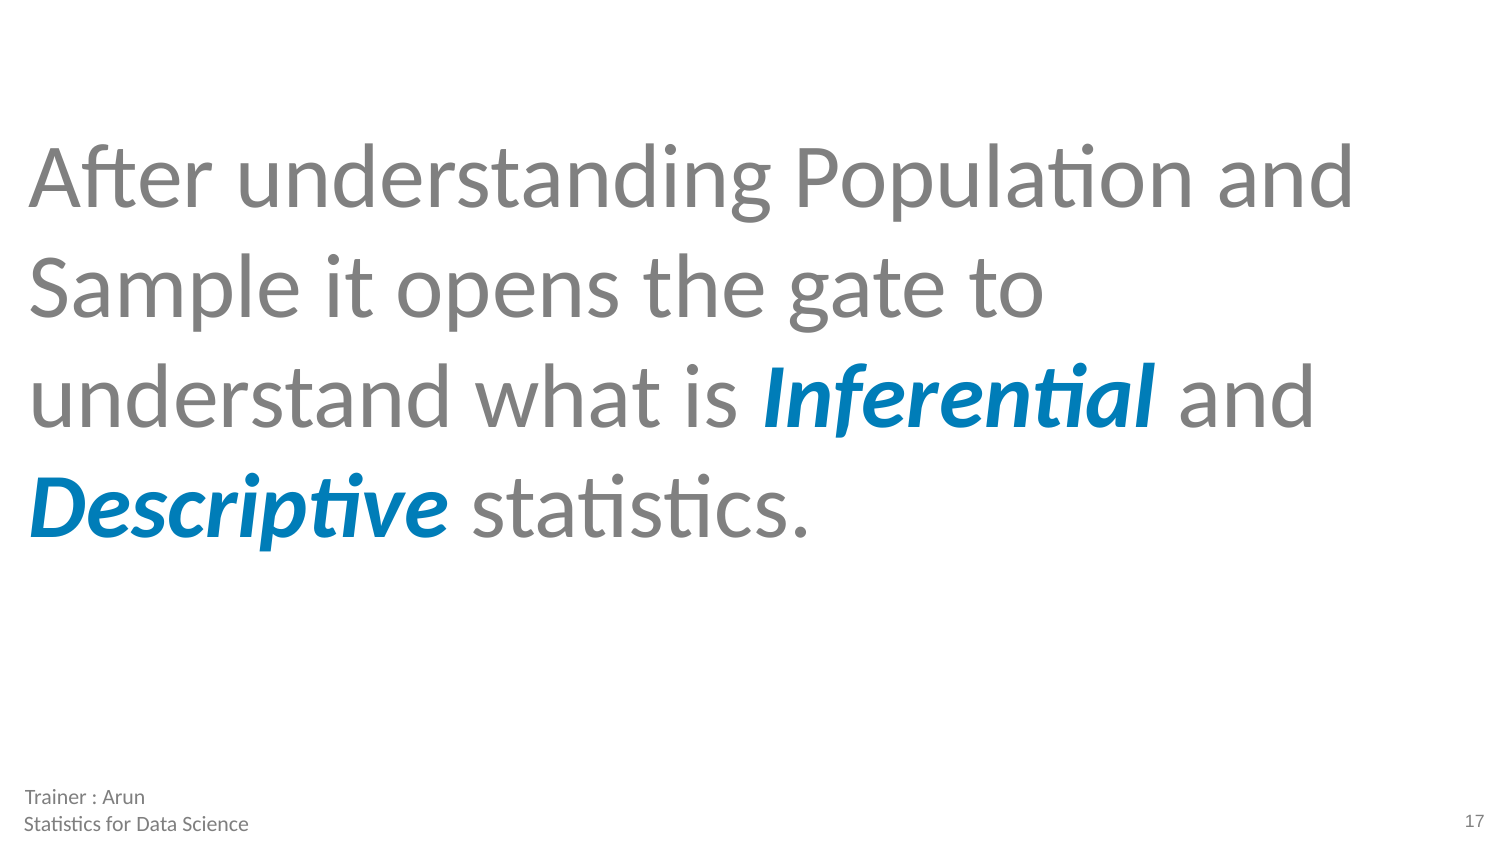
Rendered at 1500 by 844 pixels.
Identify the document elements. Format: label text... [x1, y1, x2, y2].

list After understanding Population and Sample it opens the gate to understand what is Inferential and Descriptive statistics. [28, 115, 1455, 735]
